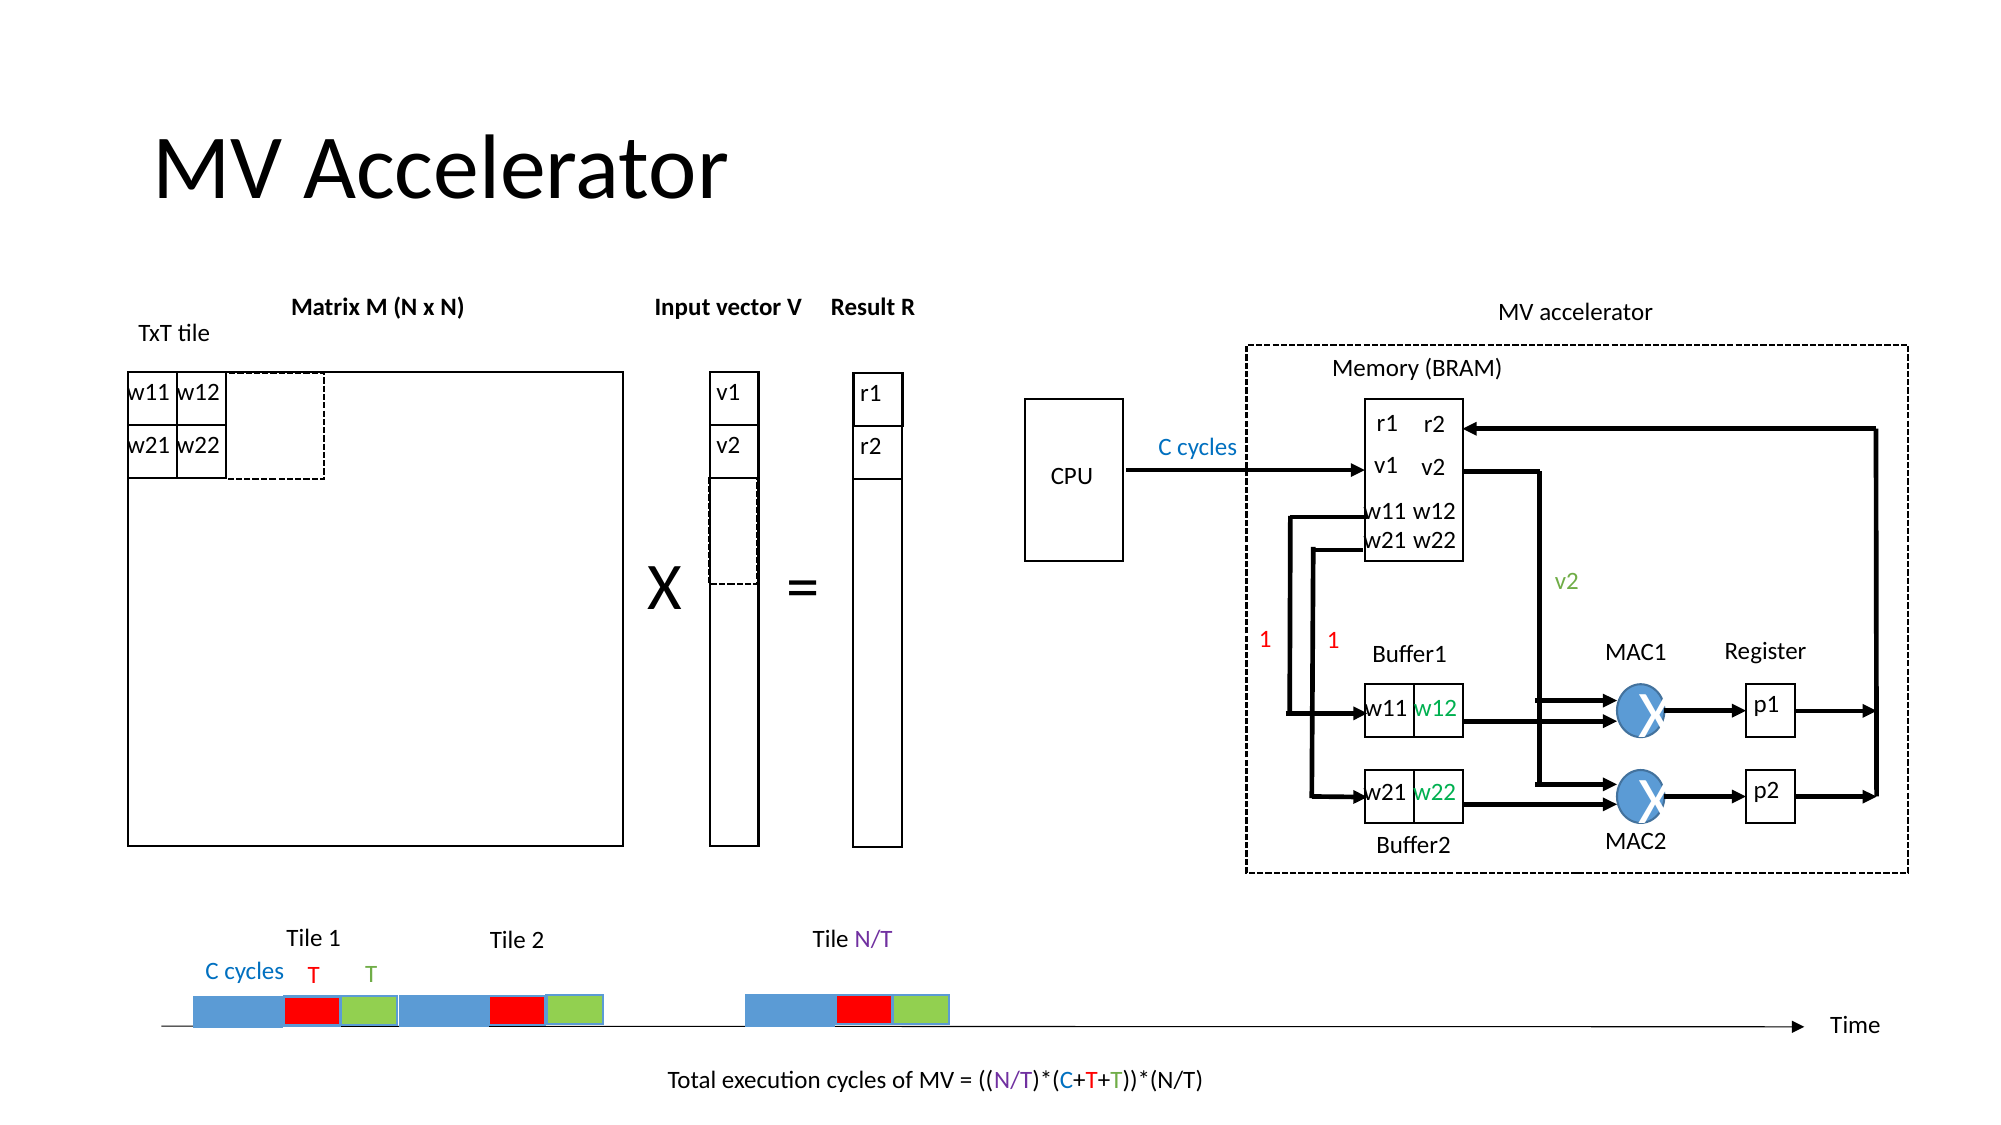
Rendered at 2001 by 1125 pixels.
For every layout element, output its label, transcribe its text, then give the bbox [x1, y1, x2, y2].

text_box Buffer1 [1357, 630, 1463, 676]
text_box [708, 477, 758, 585]
text_box v2 [1540, 557, 1594, 602]
text_box [709, 371, 760, 424]
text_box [746, 994, 950, 1026]
text_box [853, 372, 904, 427]
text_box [399, 995, 603, 1027]
text_box 1 [1244, 614, 1287, 660]
text_box MV accelerator [1483, 288, 1669, 334]
text_box T [350, 950, 393, 995]
text_box v2 [701, 421, 756, 466]
text_box [176, 424, 226, 479]
text_box Register [1709, 626, 1822, 672]
text_box Input vector V [639, 283, 816, 328]
text_box C cycles [1143, 422, 1253, 468]
text_box Result R [816, 283, 931, 328]
text_box X [632, 535, 697, 631]
text_box v1 [701, 368, 756, 413]
text_box C cycles [190, 946, 292, 992]
text_box Tile 1 [271, 914, 357, 960]
text_box CPU [1036, 451, 1108, 497]
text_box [194, 995, 398, 1027]
text_box Time [1815, 1000, 1896, 1046]
text_box 1 [1315, 615, 1355, 661]
text_box w11 [112, 368, 161, 413]
text_box Tile 2 [474, 915, 560, 961]
text_box Buffer2 [1361, 820, 1467, 866]
text_box w12 [161, 368, 235, 413]
text_box w21 [112, 421, 161, 466]
text_box Matrix M (N x N) [276, 283, 480, 328]
title MV Accelerator [137, 59, 1863, 278]
text_box [1024, 398, 1124, 562]
text_box [852, 480, 903, 848]
text_box Tile N/T [797, 915, 908, 960]
text_box = [771, 535, 835, 631]
text_box [127, 371, 624, 847]
text_box r2 [845, 421, 897, 467]
text_box Total execution cycles of MV = ((N/T)*(C+T+T))*(N/T) [652, 1056, 1219, 1101]
text_box TxT tile [123, 309, 226, 354]
text_box [225, 372, 325, 480]
text_box [127, 413, 176, 421]
text_box [709, 424, 760, 479]
text_box [127, 424, 176, 479]
text_box r1 [845, 368, 897, 414]
text_box [1245, 344, 1909, 874]
text_box [709, 479, 760, 847]
text_box T [292, 960, 335, 995]
text_box [852, 425, 903, 480]
text_box [176, 413, 226, 421]
